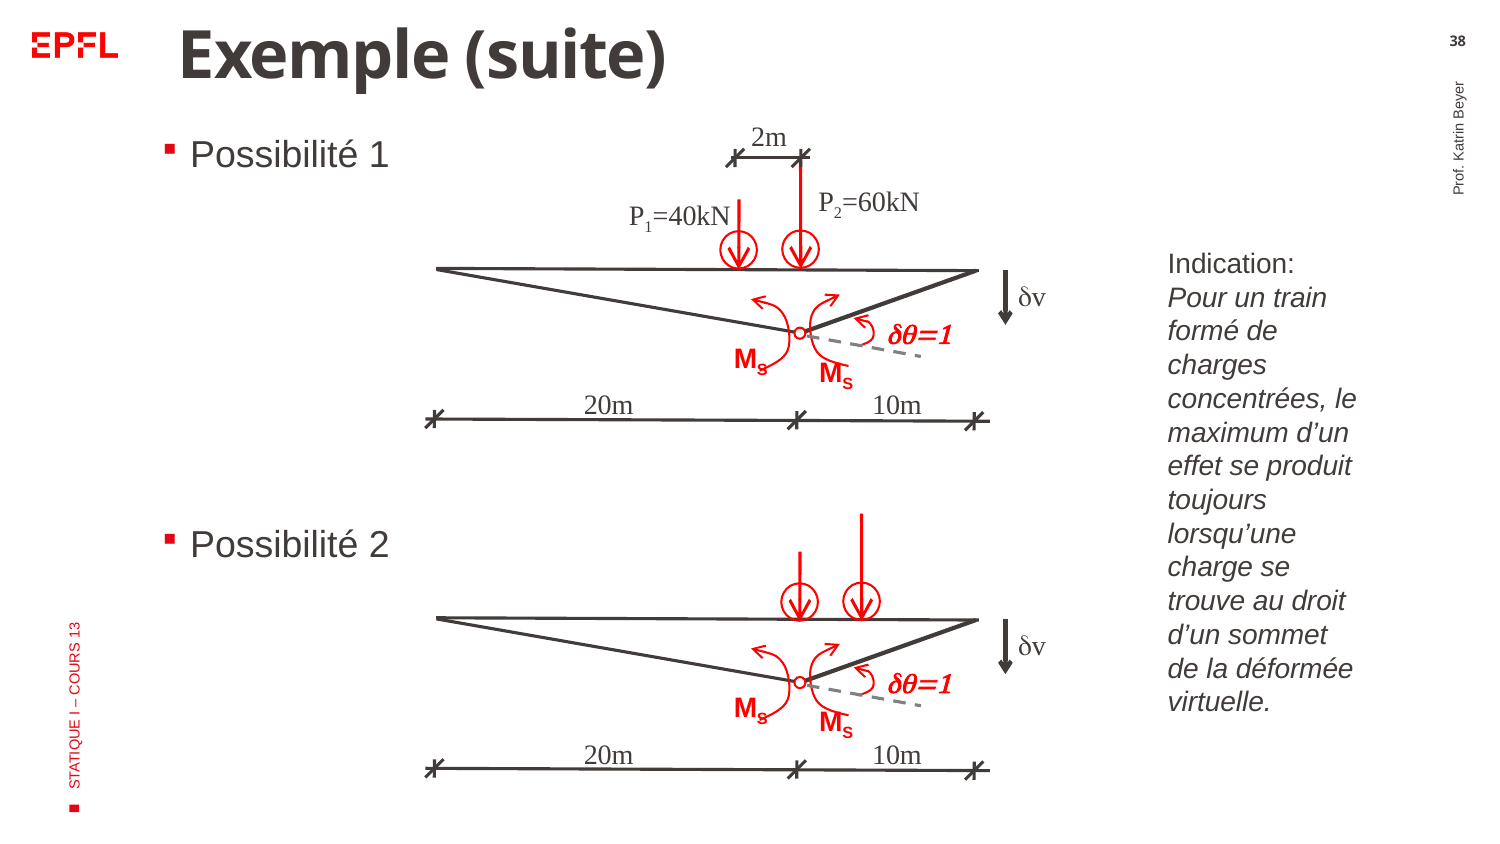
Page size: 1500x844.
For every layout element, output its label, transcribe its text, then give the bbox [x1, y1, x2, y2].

title Exemple (suite) [148, 21, 1300, 198]
footer Prof. Katrin Beyer [1415, 59, 1500, 641]
slide_number 38 [1415, 32, 1500, 59]
slide_number STATIQUE I – COURS 13 [0, 256, 149, 805]
text_box Possibilité 1 [132, 127, 415, 194]
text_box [352, 513, 1059, 780]
picture [21, 21, 129, 69]
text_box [425, 111, 1059, 431]
text_box Possibilité 2 [132, 518, 352, 584]
text_box Indication: Pour un train formé de charges concentrées, le maximum d’un effet se produit toujours lorsqu’une charge se trouve au droit d’un sommet de la déformée virtuelle. [1152, 237, 1376, 725]
